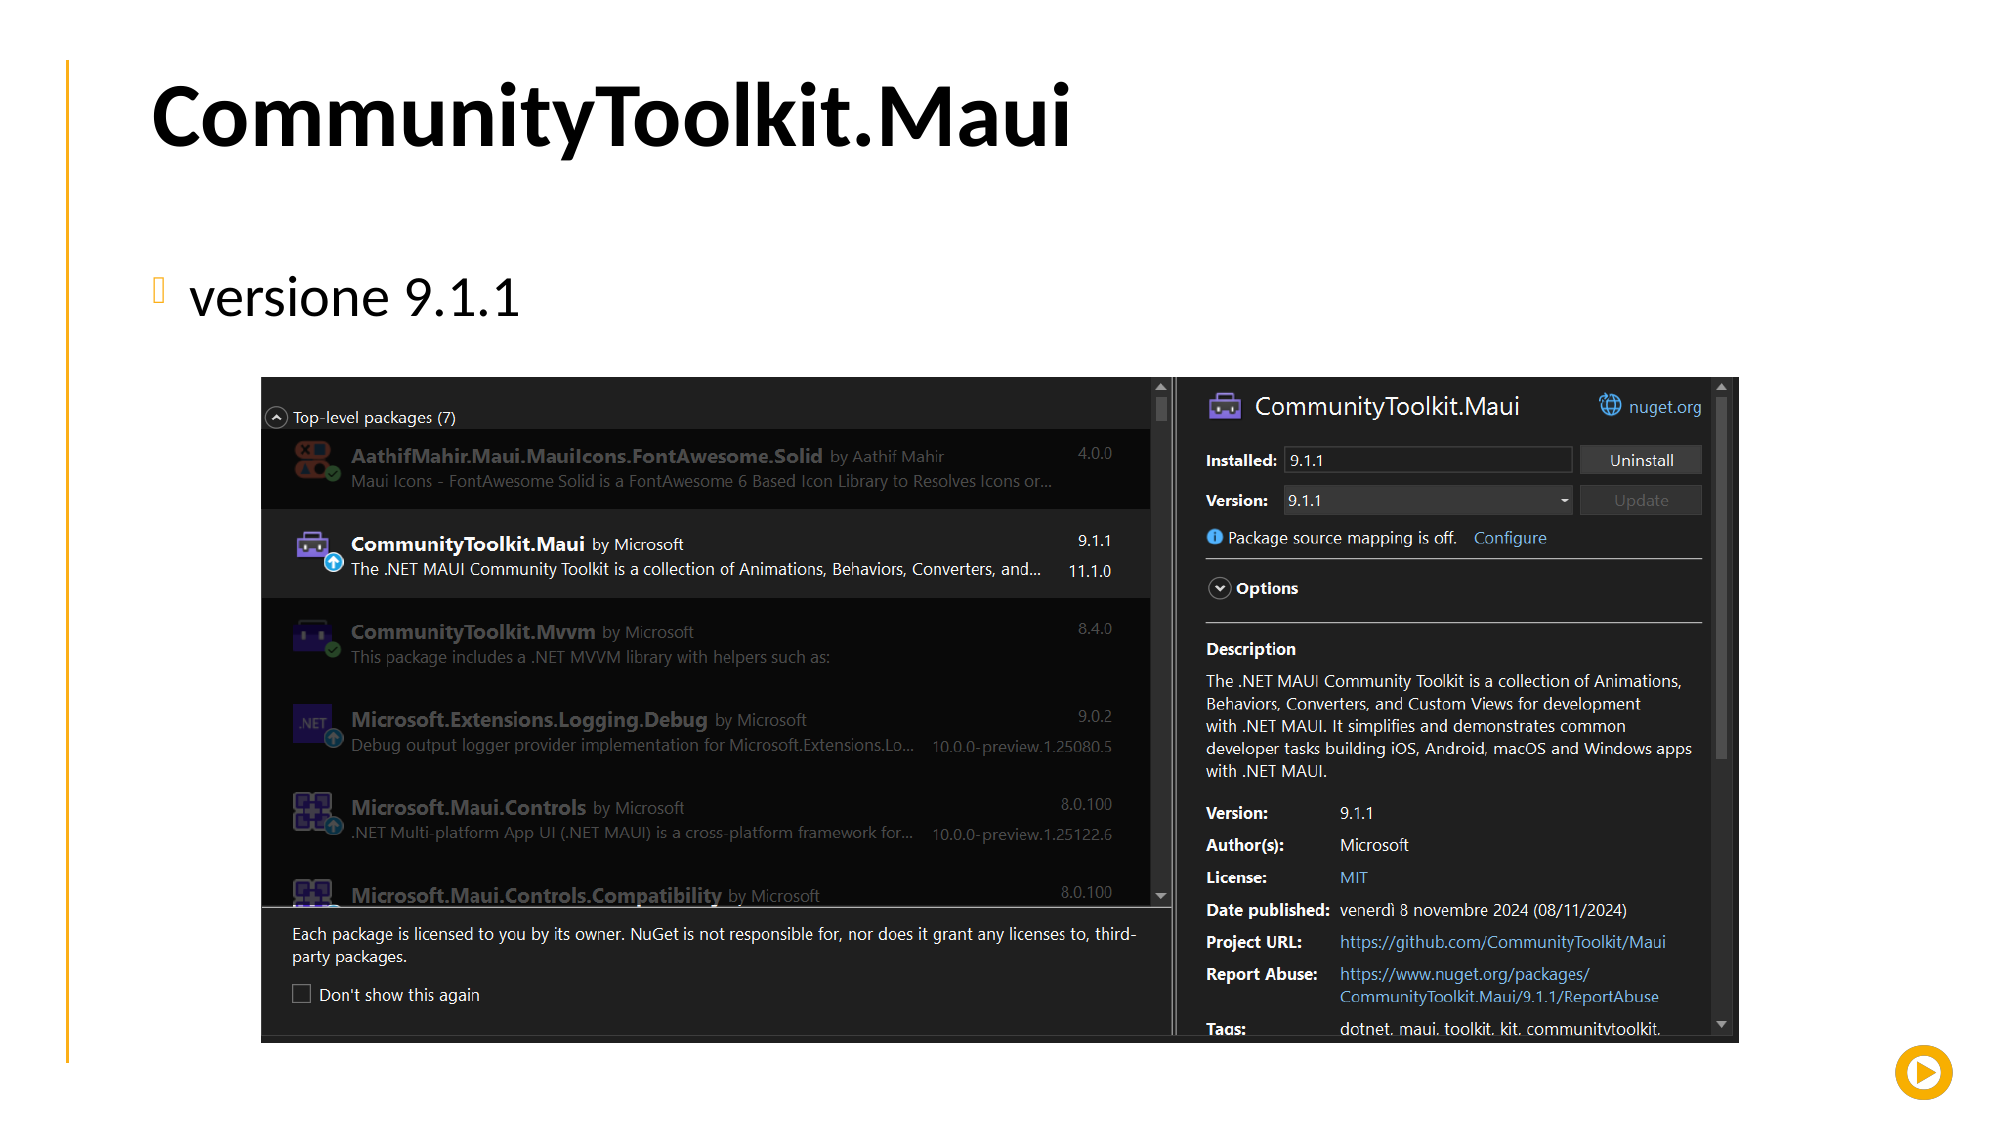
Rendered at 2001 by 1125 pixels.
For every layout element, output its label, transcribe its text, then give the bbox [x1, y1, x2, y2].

title CommunityToolkit.Maui [137, 59, 1924, 178]
picture [1892, 1042, 1955, 1103]
list versione 9.1.1 [137, 258, 1924, 1043]
picture [261, 377, 1739, 1043]
